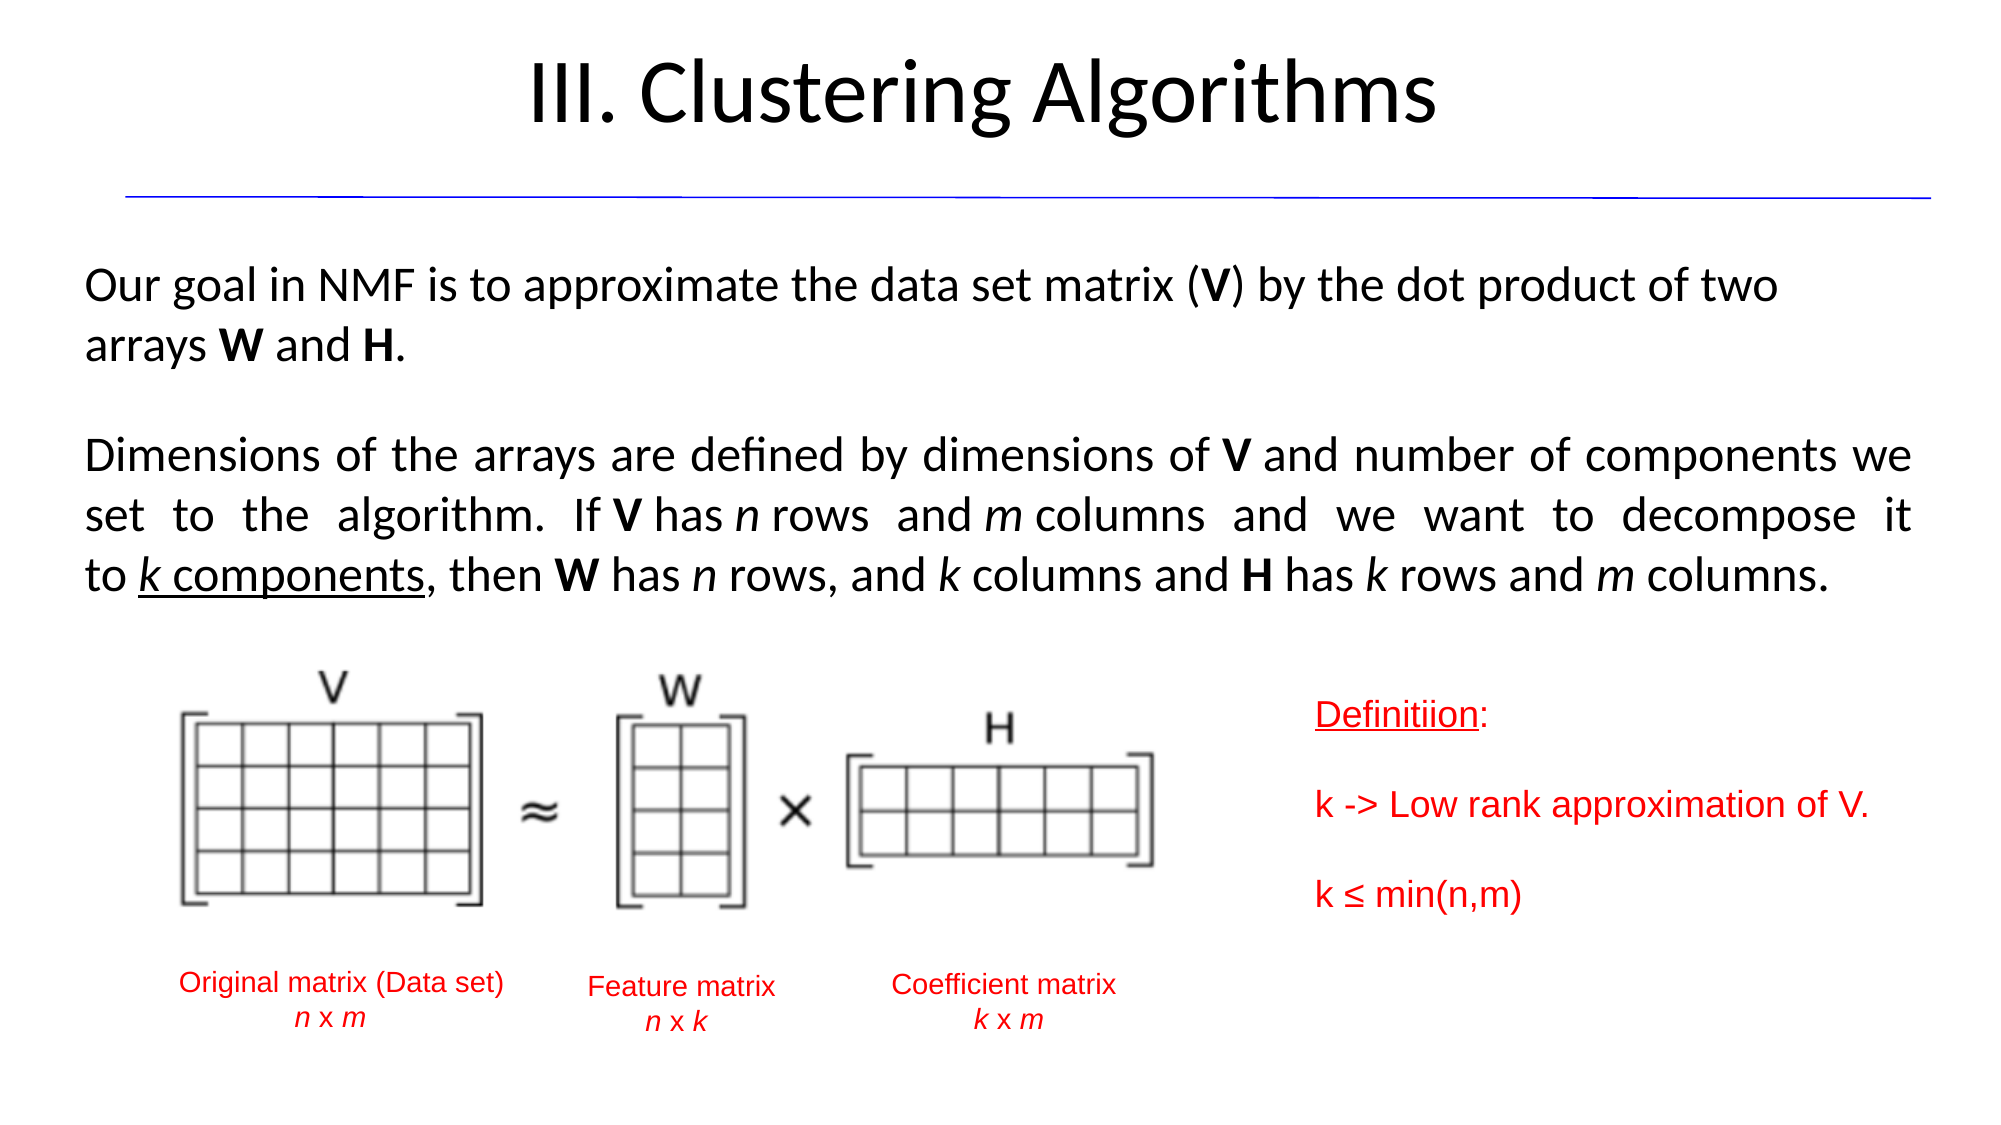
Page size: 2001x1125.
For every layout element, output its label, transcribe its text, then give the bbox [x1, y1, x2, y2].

text_box Coefficient matrix k x m [876, 957, 1145, 1043]
picture [140, 640, 1176, 948]
text_box III. Clustering Algorithms [131, 12, 1857, 150]
text_box Definitiion: k -> Low rank approximation of V. k ≤ min(n,m) [1300, 682, 1896, 922]
text_box Feature matrix n x k [572, 960, 841, 1045]
text_box Original matrix (Data set) n x m [164, 957, 528, 1041]
text_box Our goal in NMF is to approximate the data set matrix (V) by the dot product of two arrays W and H. Dimensions of the arrays are defined by dimensions of V and number of components we set to the algorithm. If V has n rows and m columns and we want to decompose it to k components, then W has n rows, and k columns and H has k rows and m columns. [69, 244, 1928, 609]
